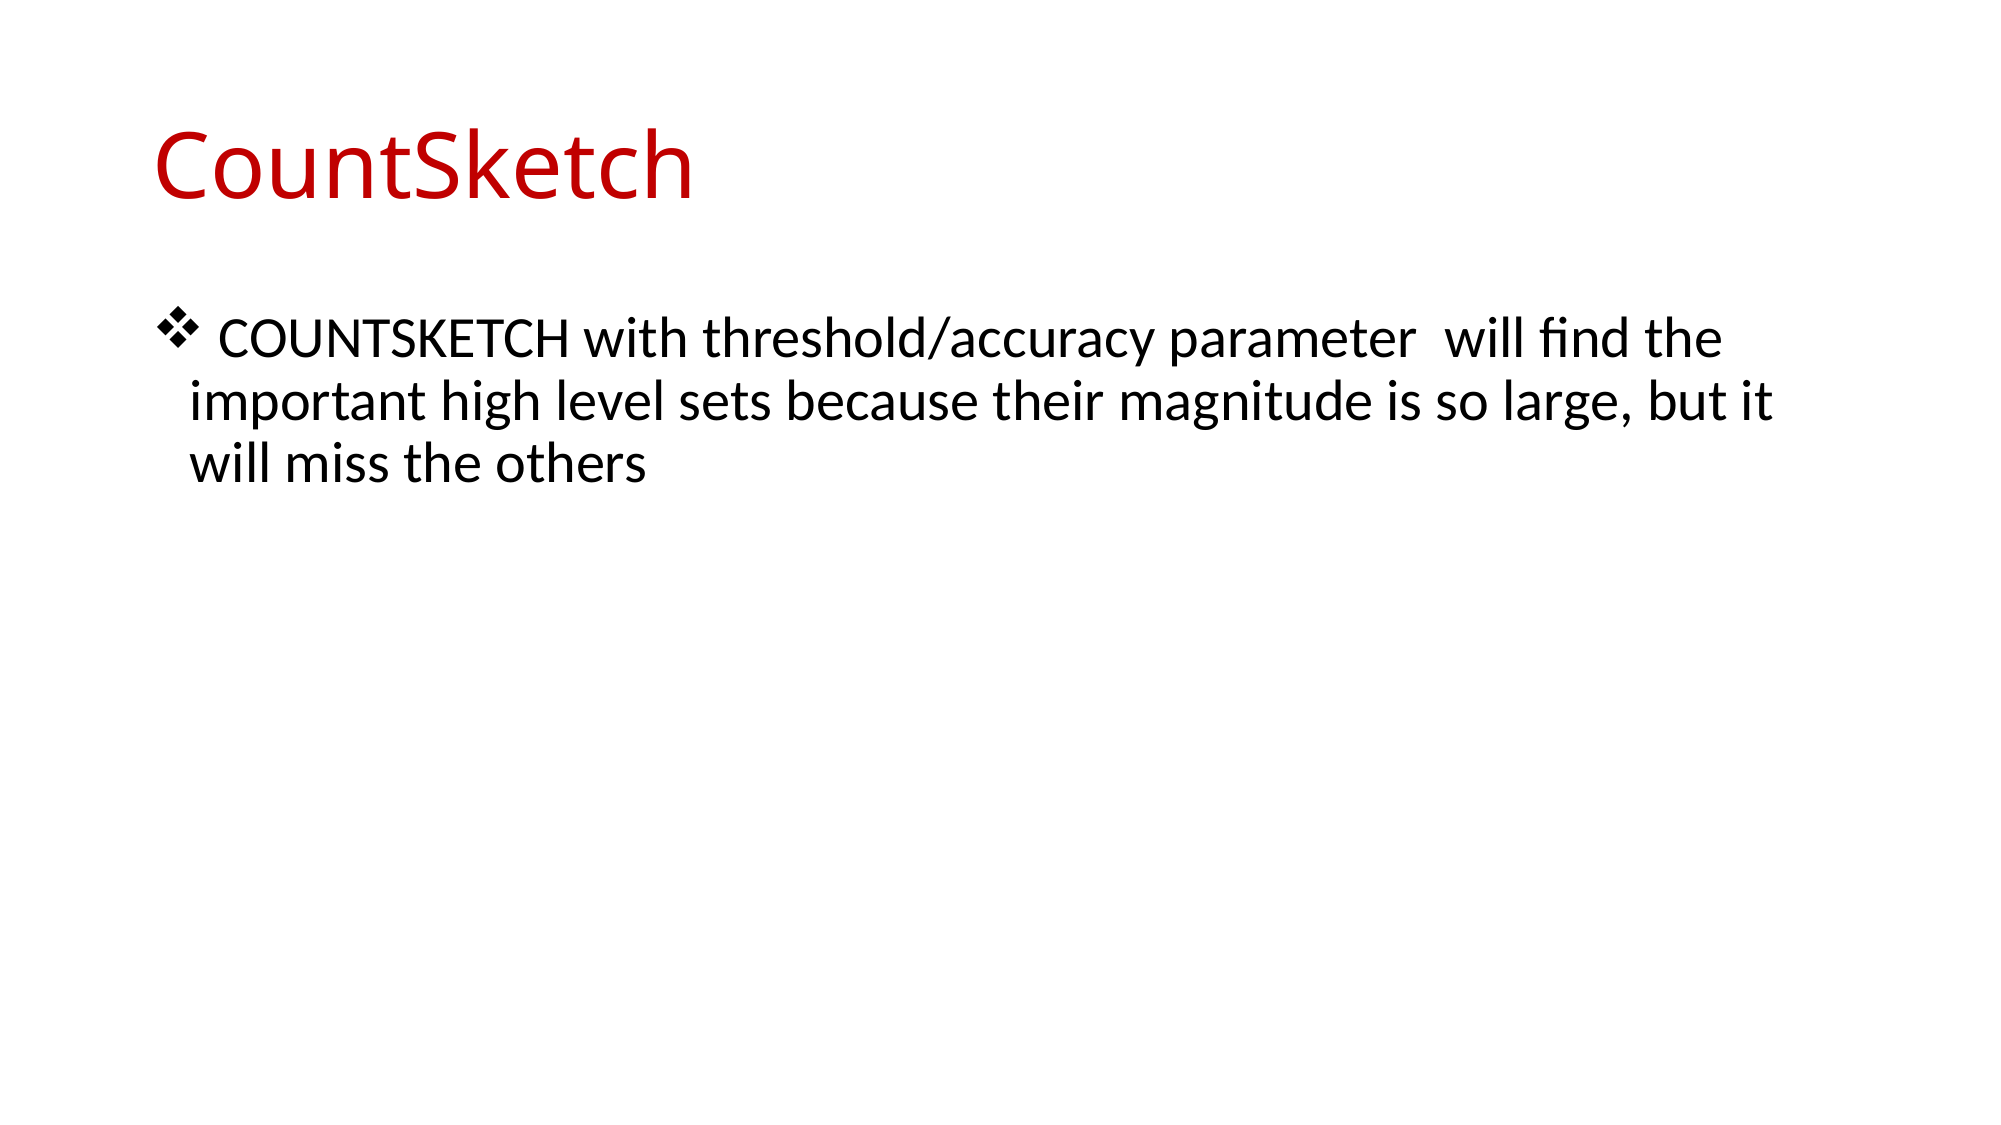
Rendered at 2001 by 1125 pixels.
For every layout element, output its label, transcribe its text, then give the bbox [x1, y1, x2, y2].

title CountSketch [137, 59, 1863, 278]
